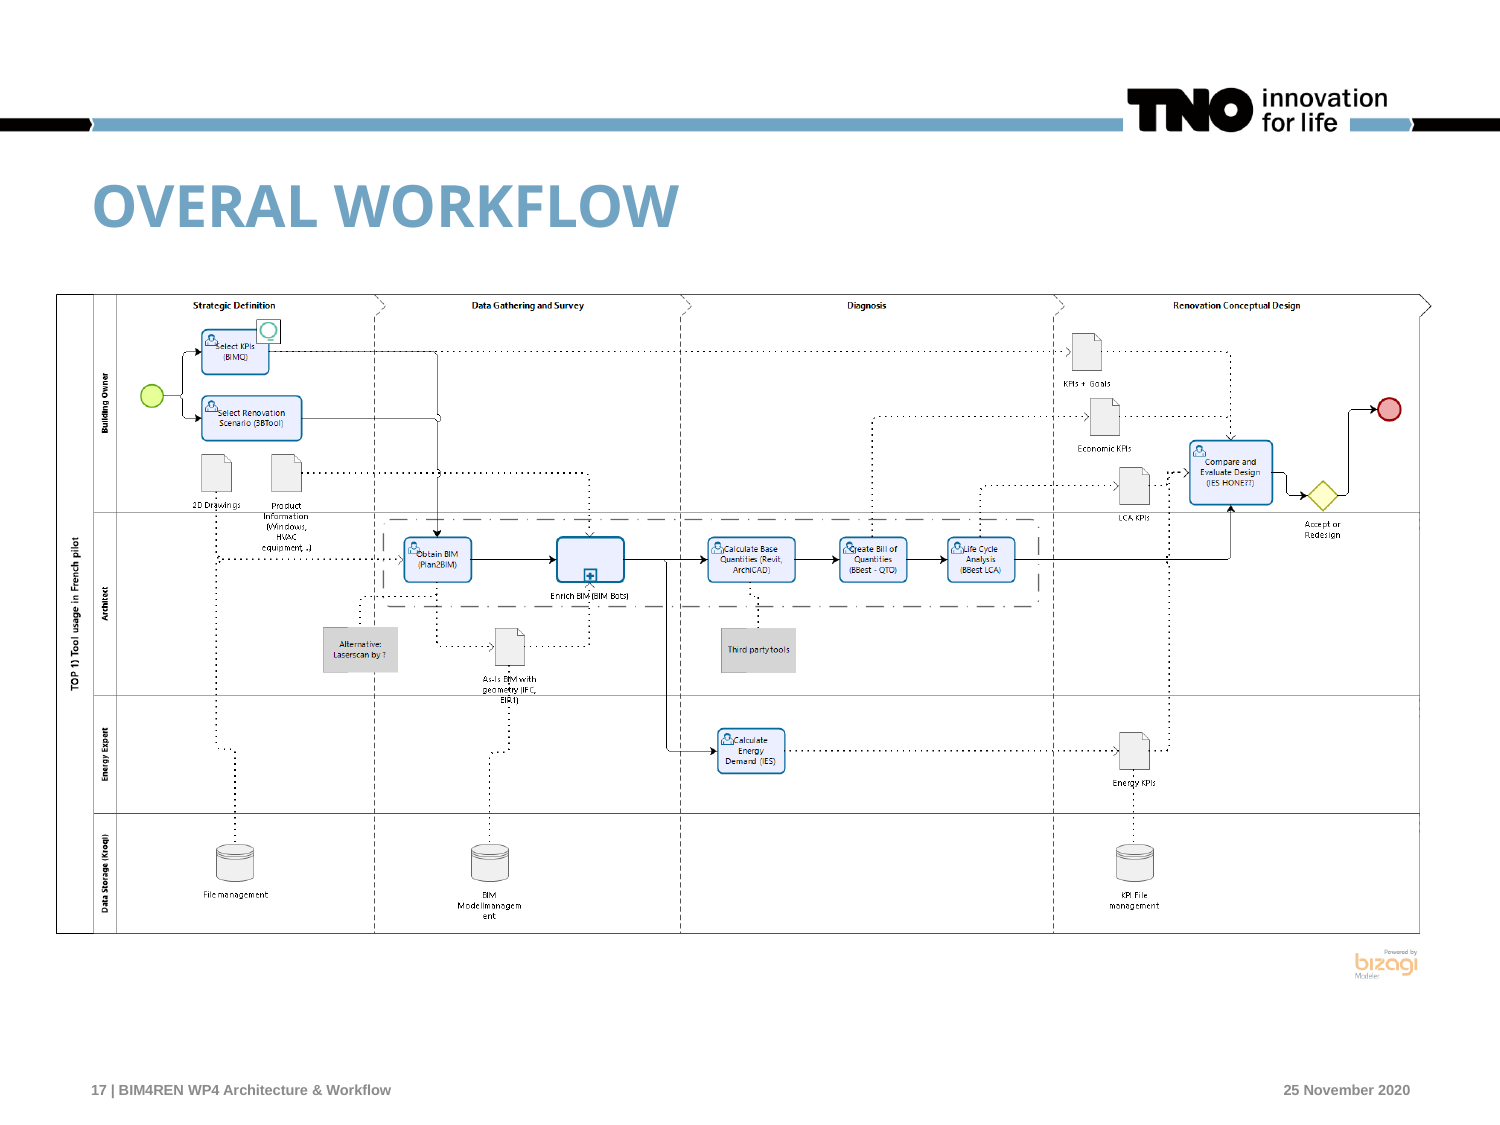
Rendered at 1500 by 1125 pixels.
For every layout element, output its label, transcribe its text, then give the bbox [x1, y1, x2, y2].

picture [0, 0, 1500, 1125]
title Overal workflow [90, 180, 1413, 277]
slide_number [1060, 1070, 1411, 1099]
footer 17 | BIM4REN WP4 Architecture & Workflow [90, 1070, 800, 1099]
